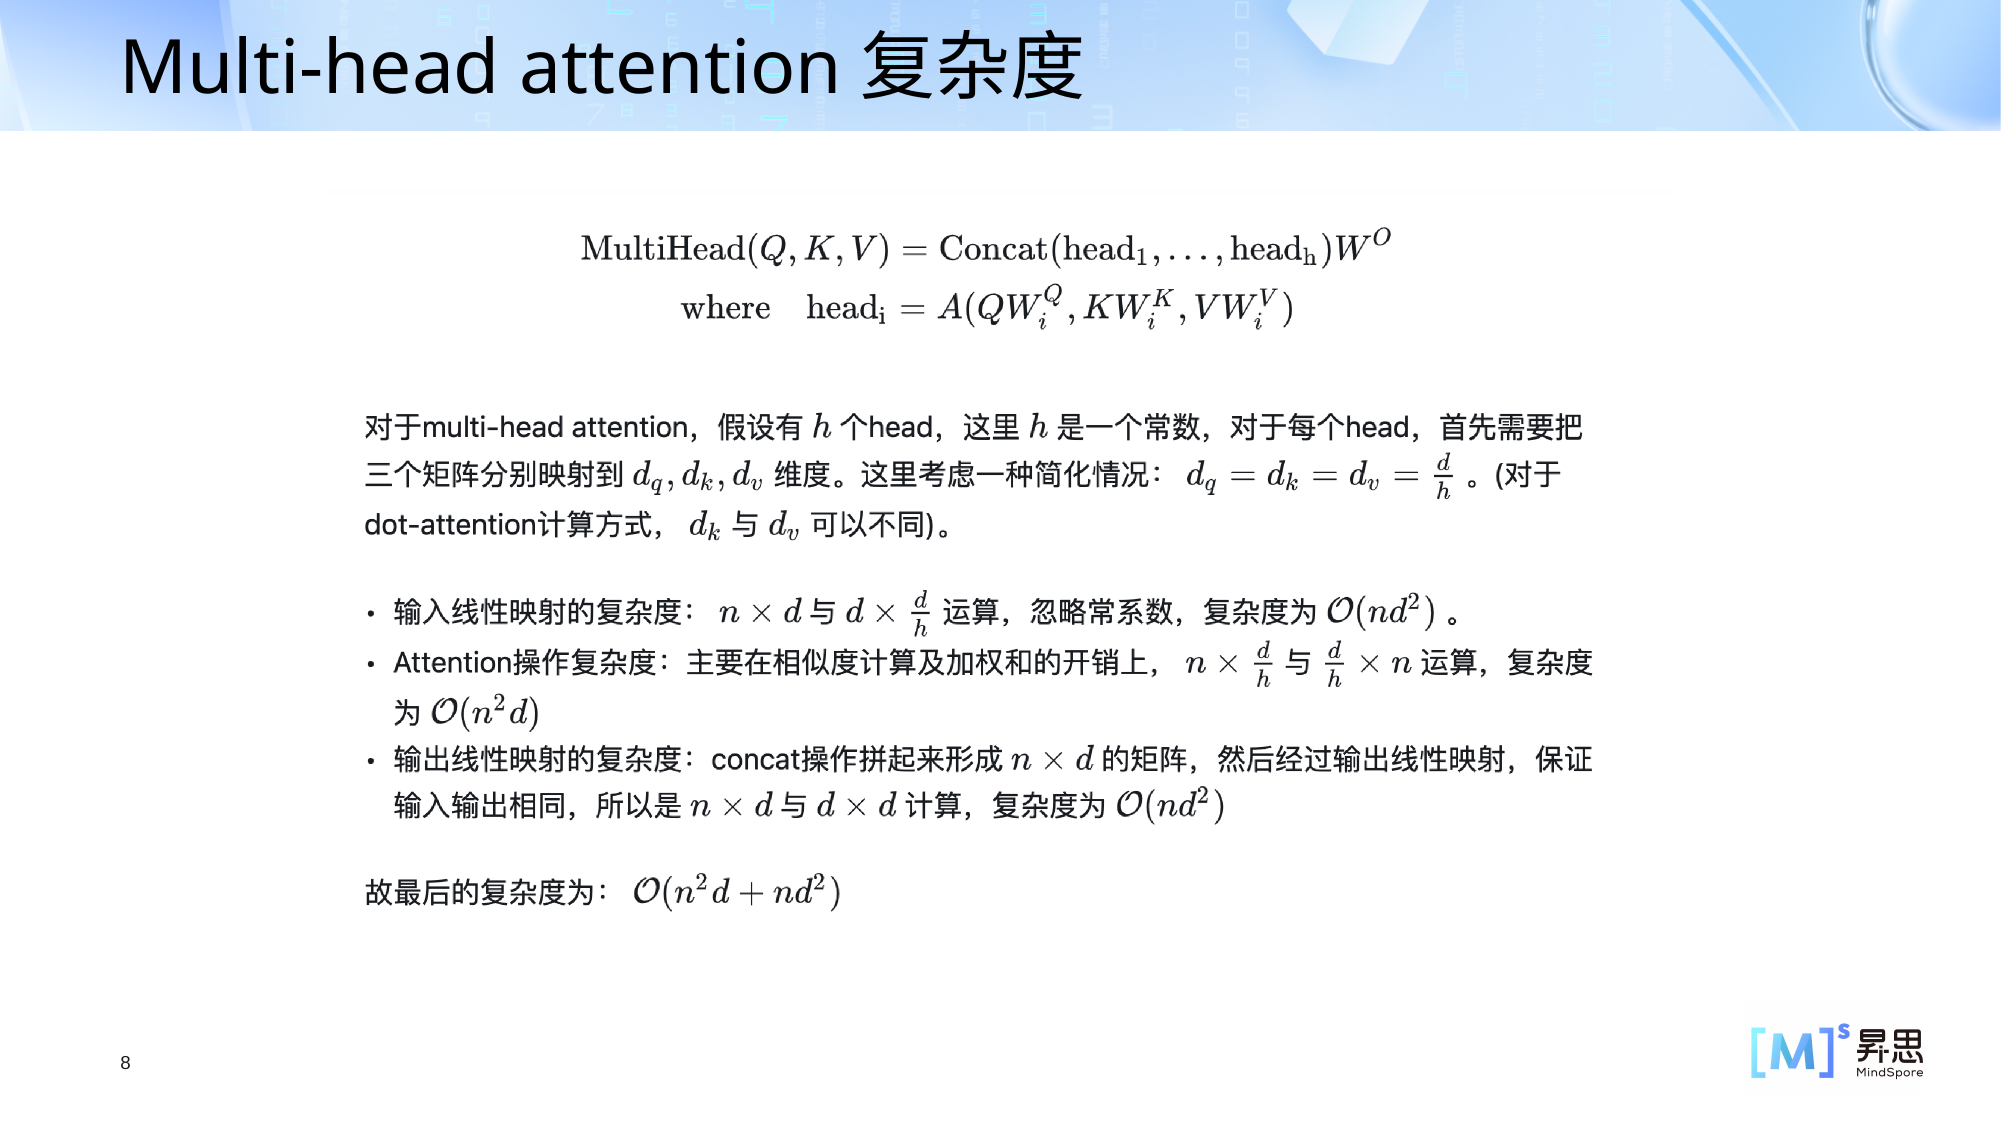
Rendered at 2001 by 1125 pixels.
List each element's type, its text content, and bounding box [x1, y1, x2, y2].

subtitle Multi-head attention复杂度 [119, 36, 1882, 97]
picture [323, 187, 1677, 938]
picture [0, 0, 2001, 131]
text_box [120, 332, 1882, 1102]
picture [1882, 999, 1926, 1101]
